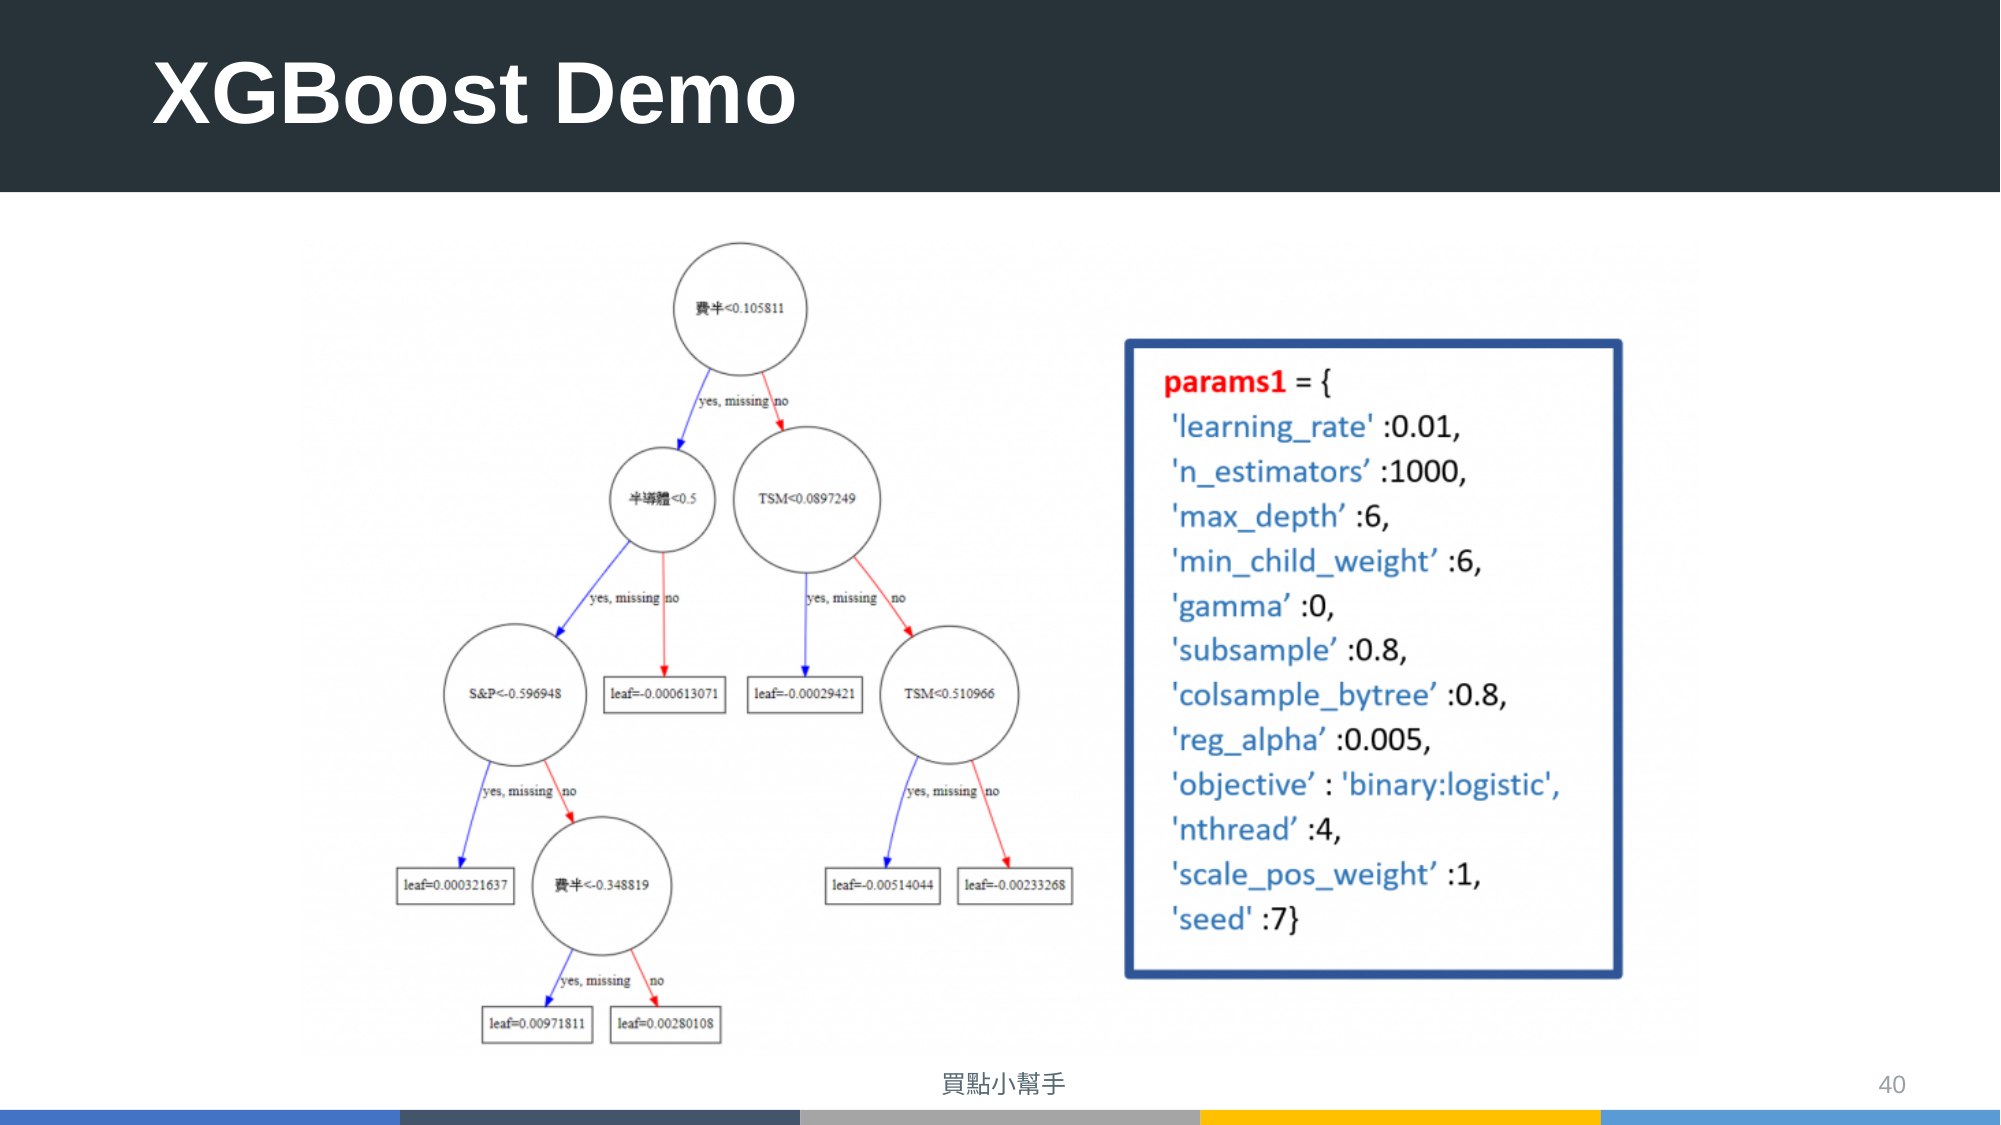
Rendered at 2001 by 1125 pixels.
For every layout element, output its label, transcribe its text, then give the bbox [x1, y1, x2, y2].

title XGBoost Demo [137, 40, 1863, 151]
slide_number 40 [1471, 1060, 1922, 1107]
picture [300, 239, 1700, 1058]
text_box 買點小幫手 [666, 1060, 1342, 1107]
